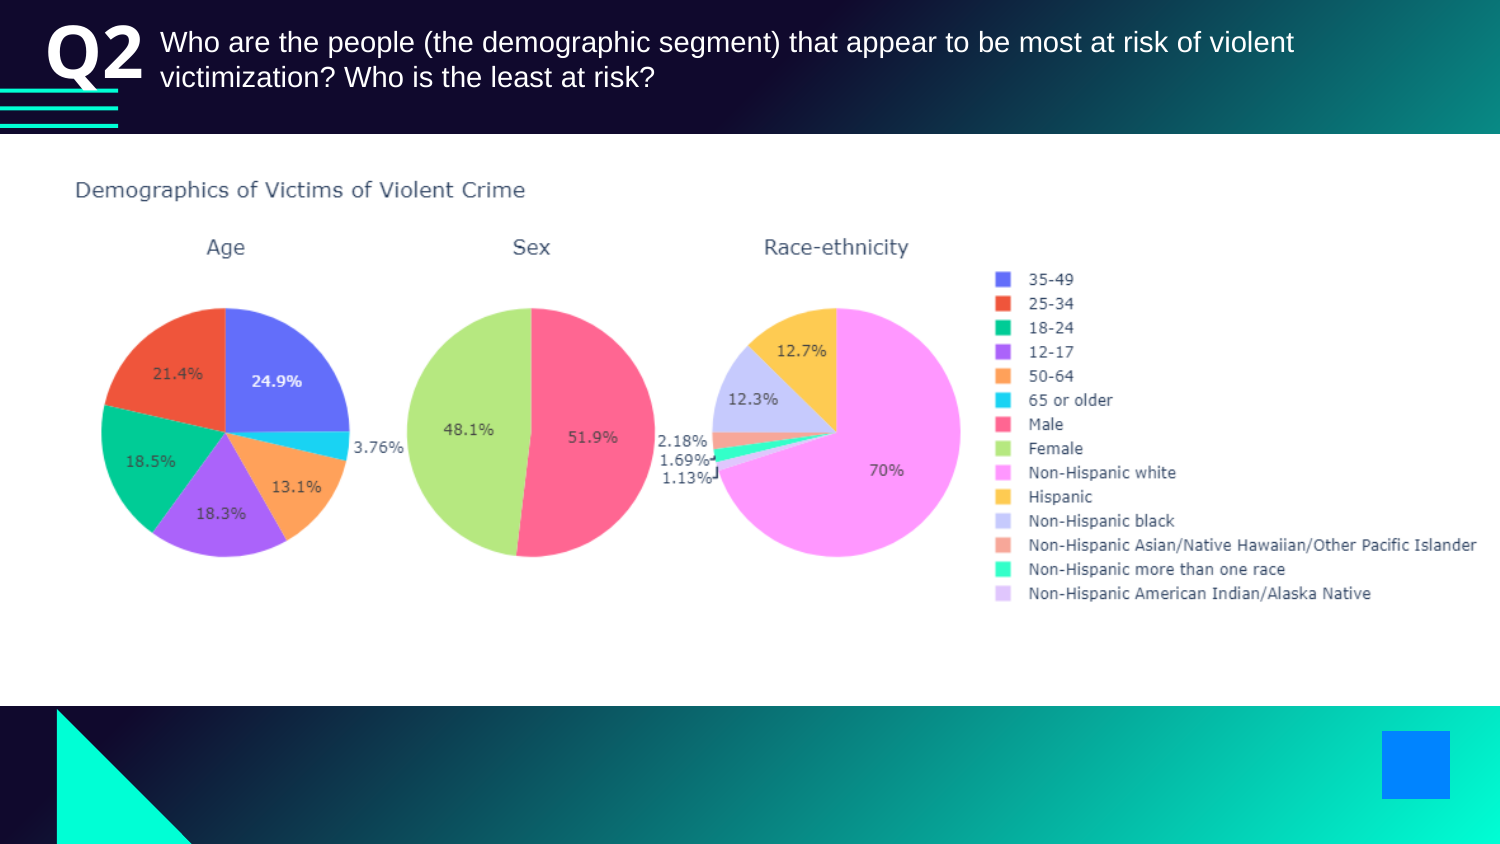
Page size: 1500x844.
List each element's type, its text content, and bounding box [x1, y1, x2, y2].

picture [0, 134, 1500, 706]
text_box Q2 [29, 0, 522, 109]
text_box Who are the people (the demographic segment) that appear to be most at risk of violent victimization? Who is the least at risk? [145, 8, 1429, 109]
